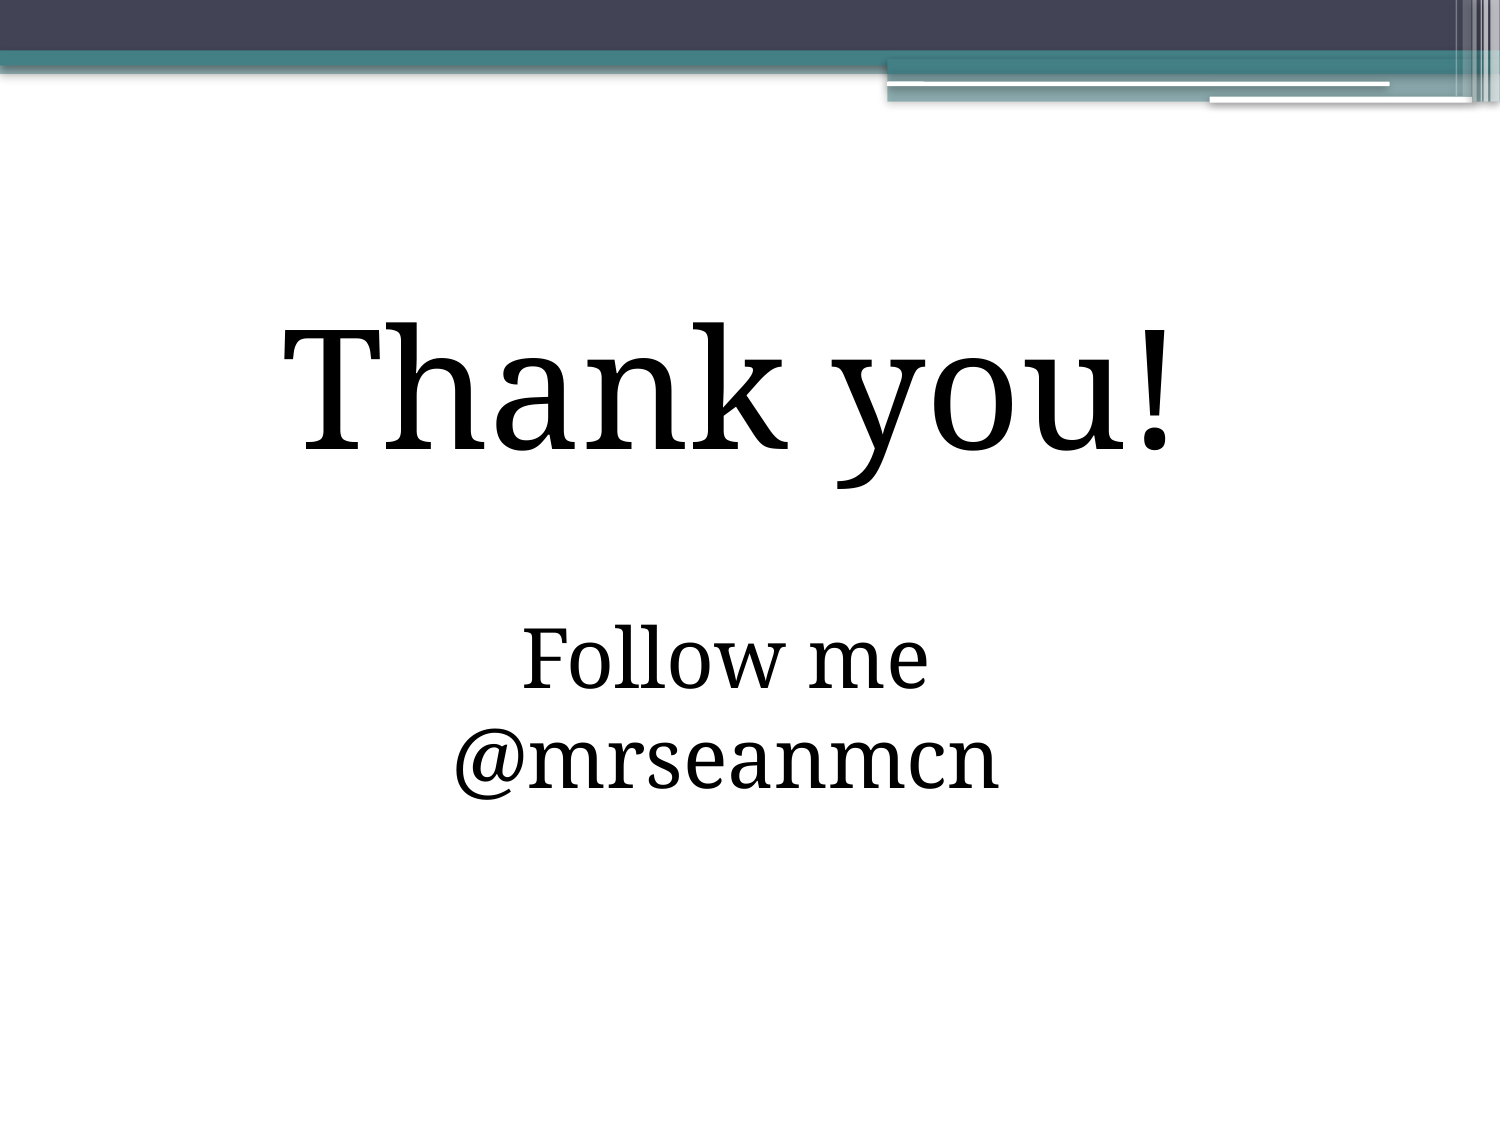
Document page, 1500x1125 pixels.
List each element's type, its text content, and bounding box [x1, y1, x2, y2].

text_box Thank you! [171, 275, 1294, 490]
text_box Follow me @mrseanmcn [289, 597, 1164, 813]
